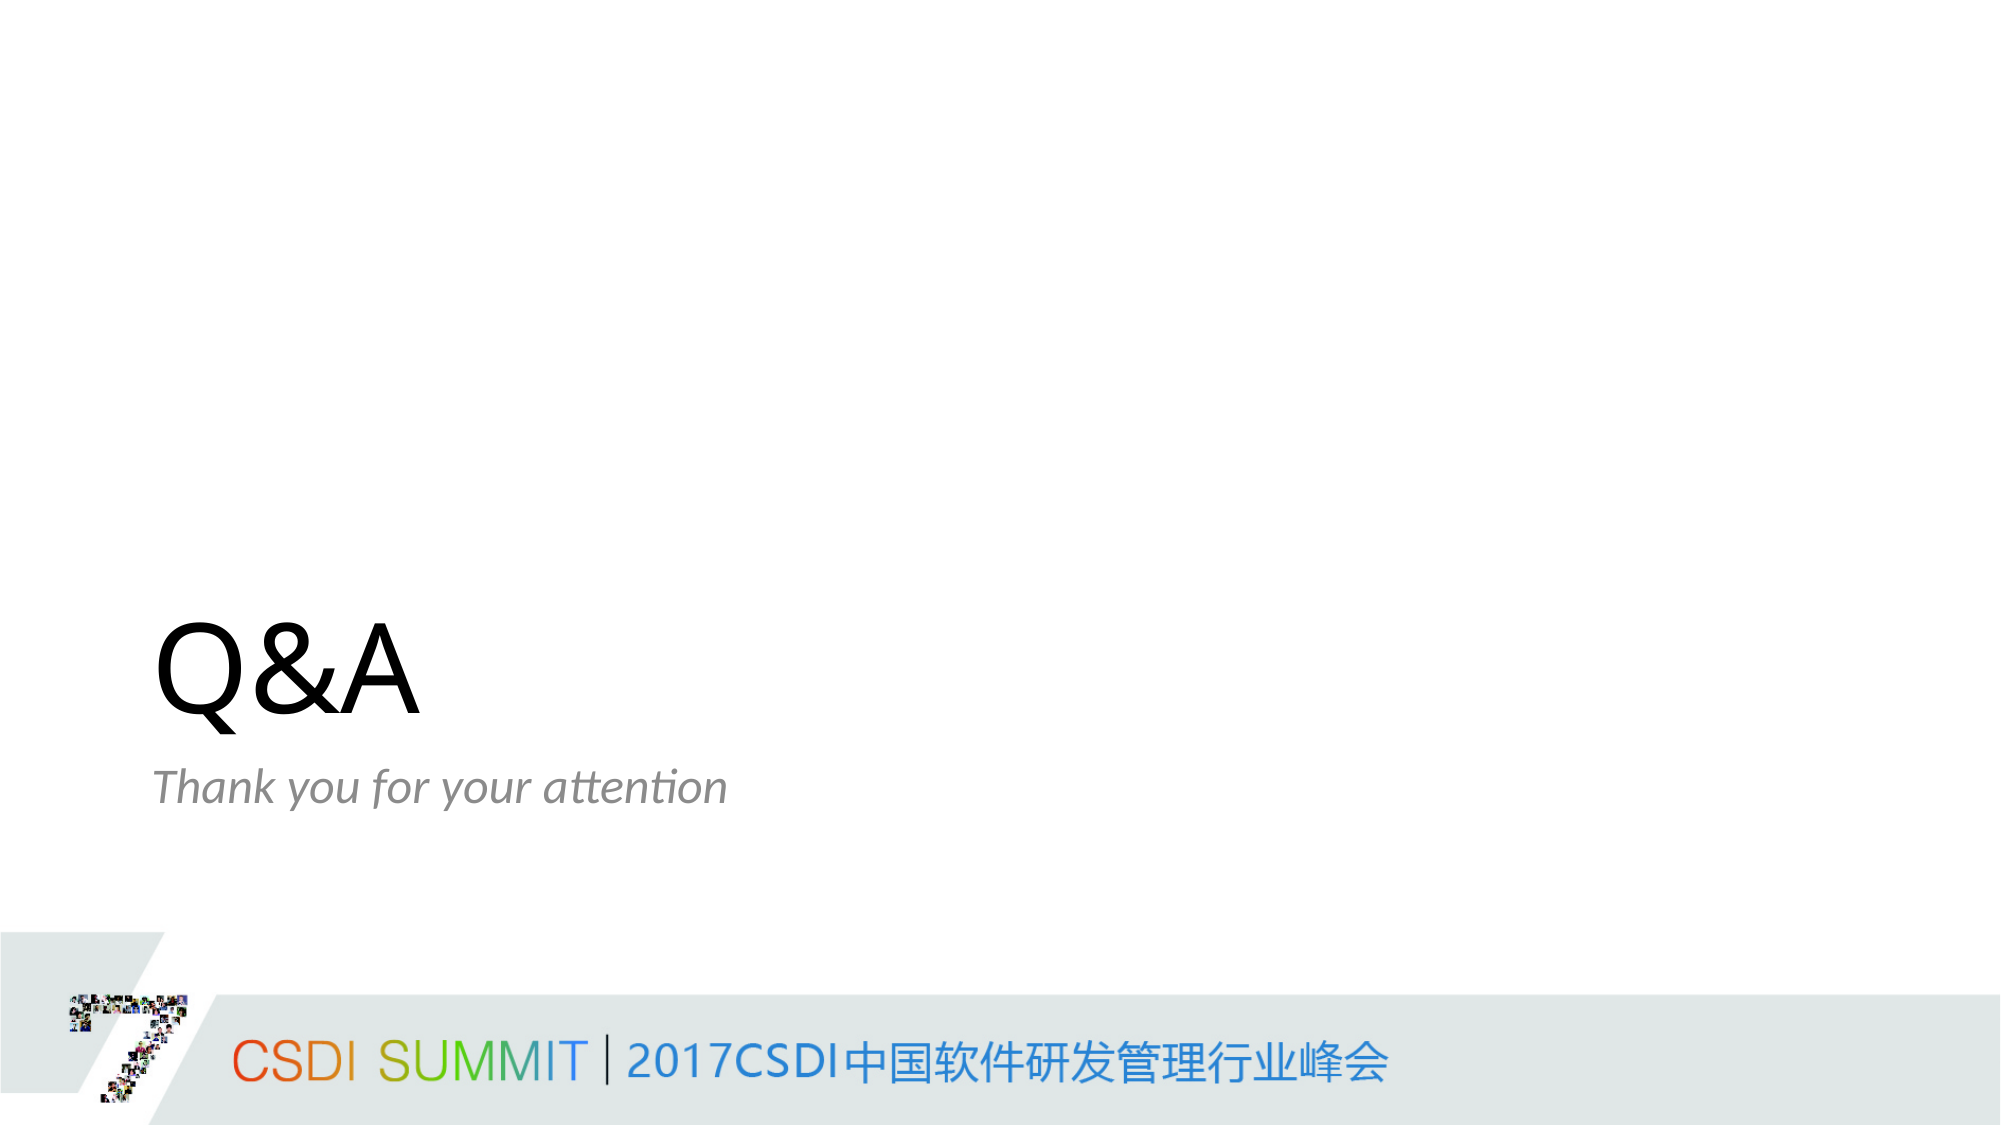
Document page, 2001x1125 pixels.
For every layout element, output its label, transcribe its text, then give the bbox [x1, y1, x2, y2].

list Thank you for your attention [136, 752, 1862, 999]
picture [0, 0, 2001, 1125]
title Q&A [136, 280, 1862, 749]
